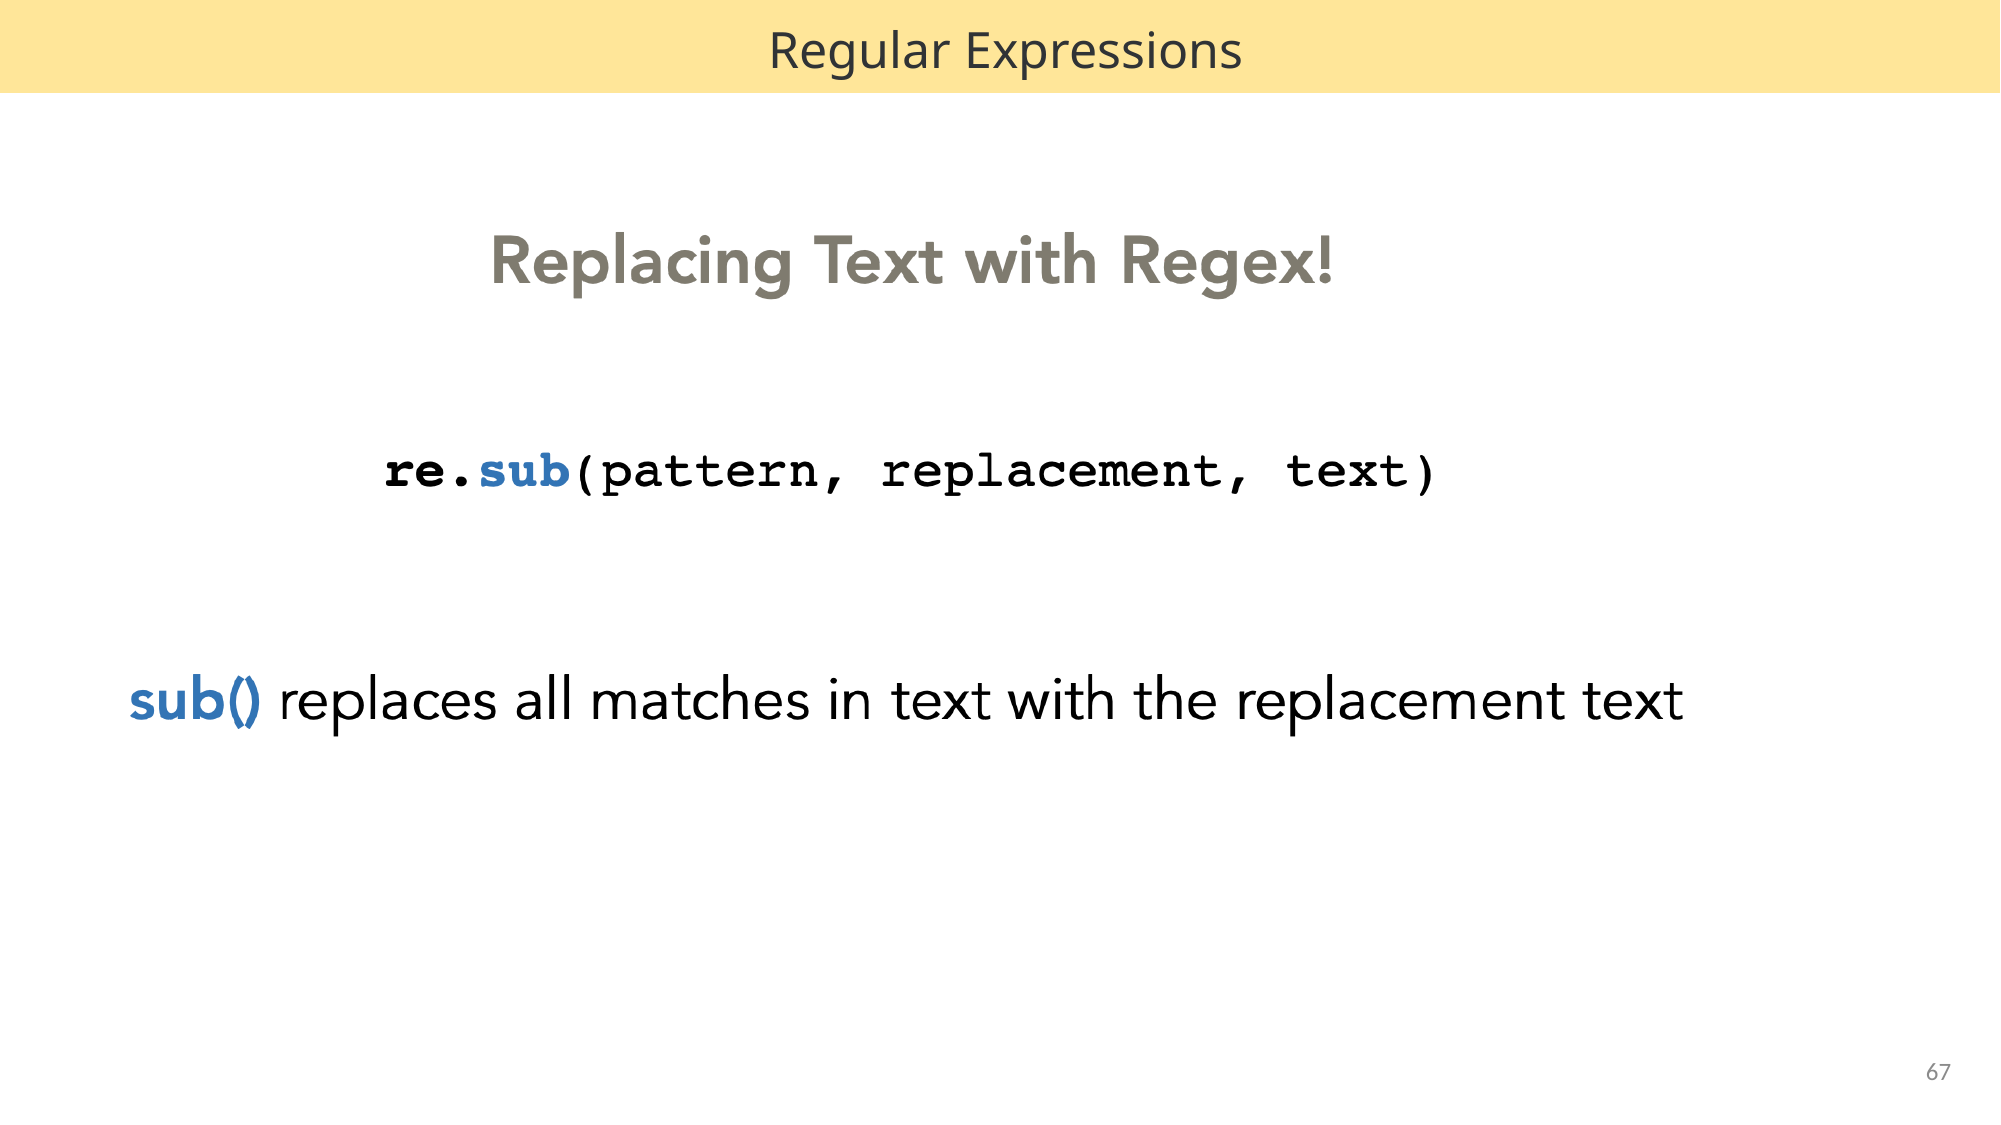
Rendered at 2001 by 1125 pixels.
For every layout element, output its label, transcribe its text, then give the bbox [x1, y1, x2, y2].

text_box Regular Expressions [254, 10, 1759, 86]
slide_number 67 [1883, 1040, 1967, 1101]
picture [123, 207, 1759, 842]
text_box [0, 0, 2000, 94]
